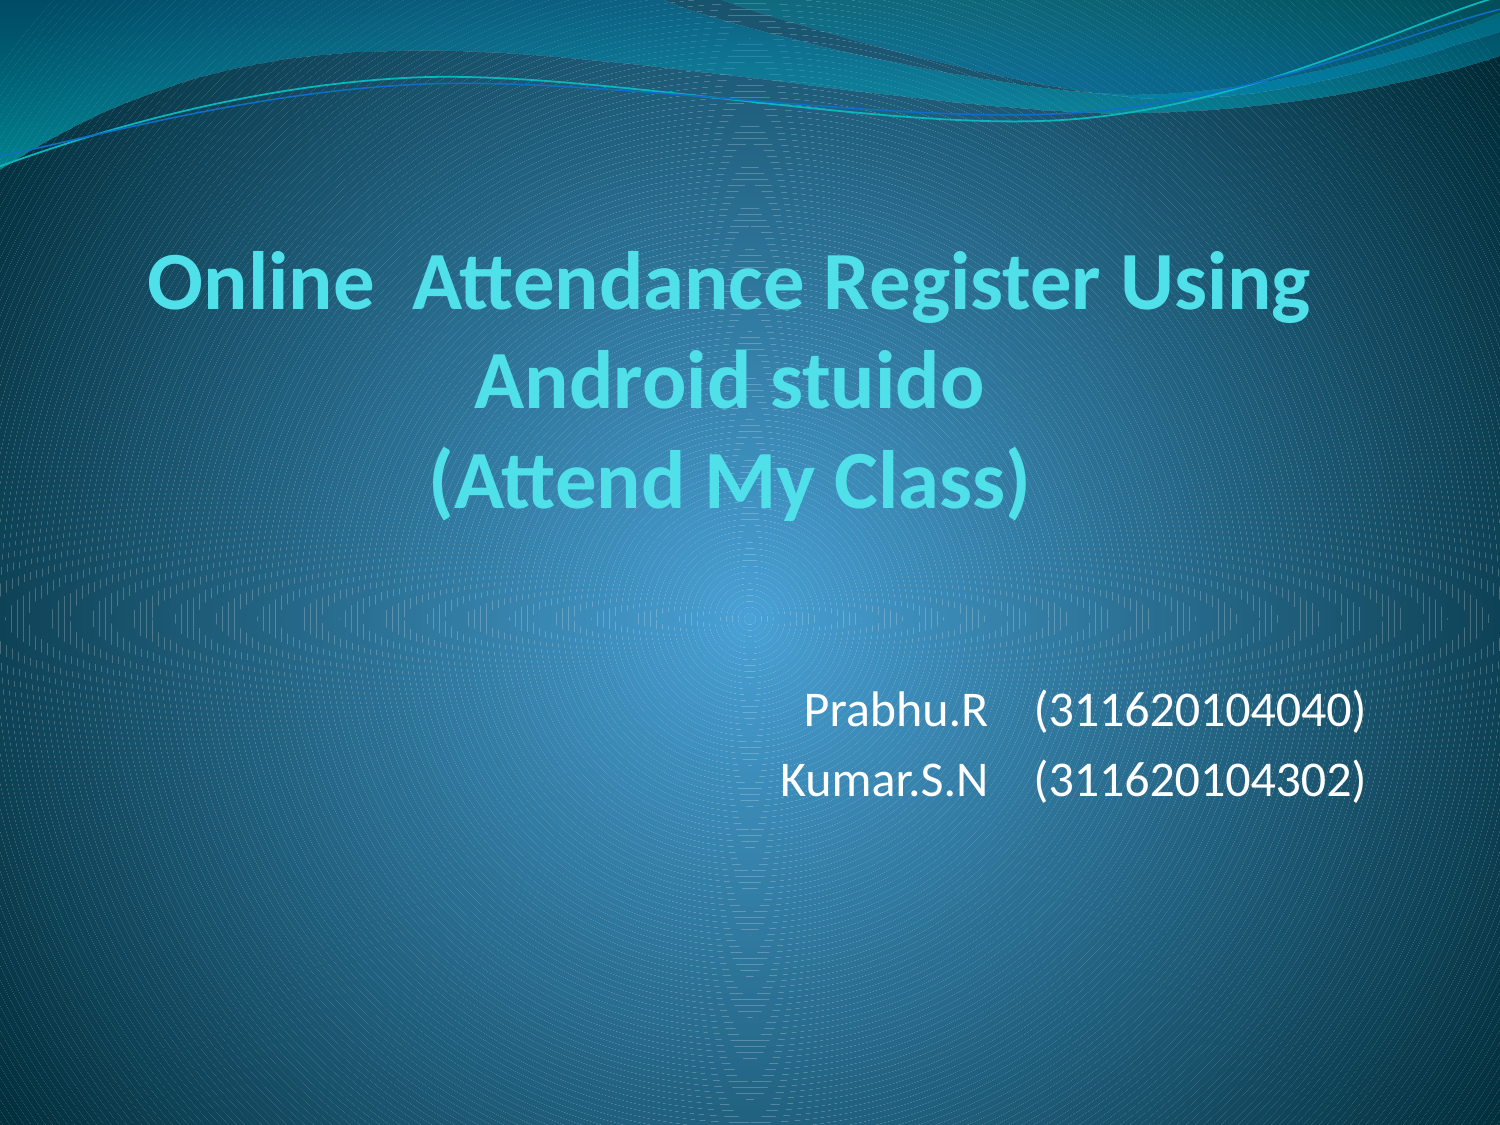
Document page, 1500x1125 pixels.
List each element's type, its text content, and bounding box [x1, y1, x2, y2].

subtitle Prabhu.R (311620104040) Kumar.S.N (311620104302) [87, 529, 1376, 818]
title Online Attendance Register Using Android stuido (Attend My Class) [87, 224, 1376, 525]
